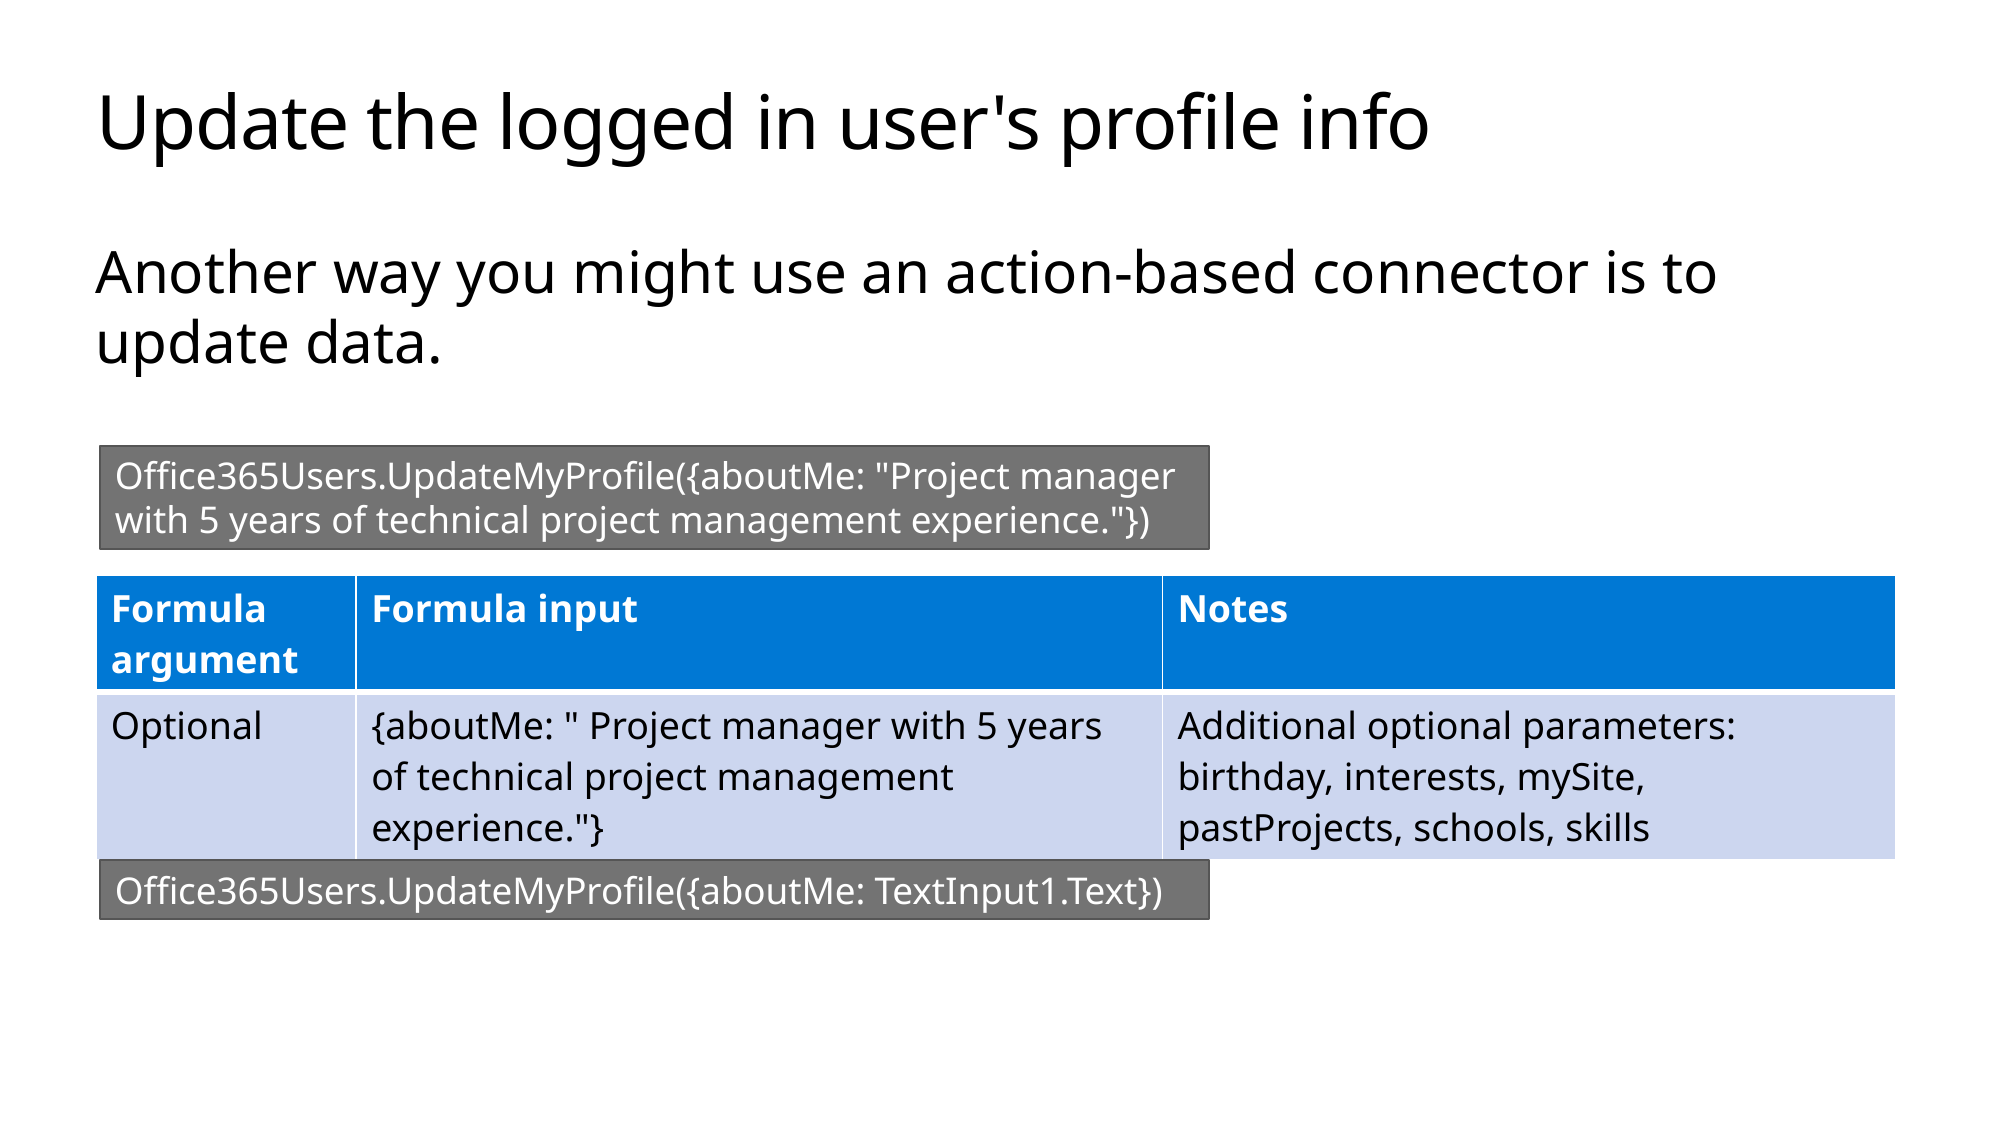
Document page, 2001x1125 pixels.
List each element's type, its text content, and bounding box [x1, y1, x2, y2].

list Another way you might use an action-based connector is to update data. [95, 235, 1904, 376]
table_cell Additional optional parameters: birthday, interests, mySite, pastProjects, schools, skills [1163, 695, 1895, 859]
table_header Formula input [357, 576, 1162, 689]
table_header Formula argument [97, 576, 355, 689]
title Update the logged in user's profile info [96, 75, 1904, 165]
table_header Notes [1163, 576, 1895, 689]
table_cell Optional [97, 695, 355, 859]
text_box Office365Users.UpdateMyProfile({aboutMe: TextInput1.Text}) [99, 859, 1210, 920]
text_box Office365Users.UpdateMyProfile({aboutMe: "Project manager with 5 years of technical project management experience."}) [99, 445, 1210, 550]
table_cell {aboutMe: " Project manager with 5 years of technical project management experience."} [357, 695, 1162, 859]
